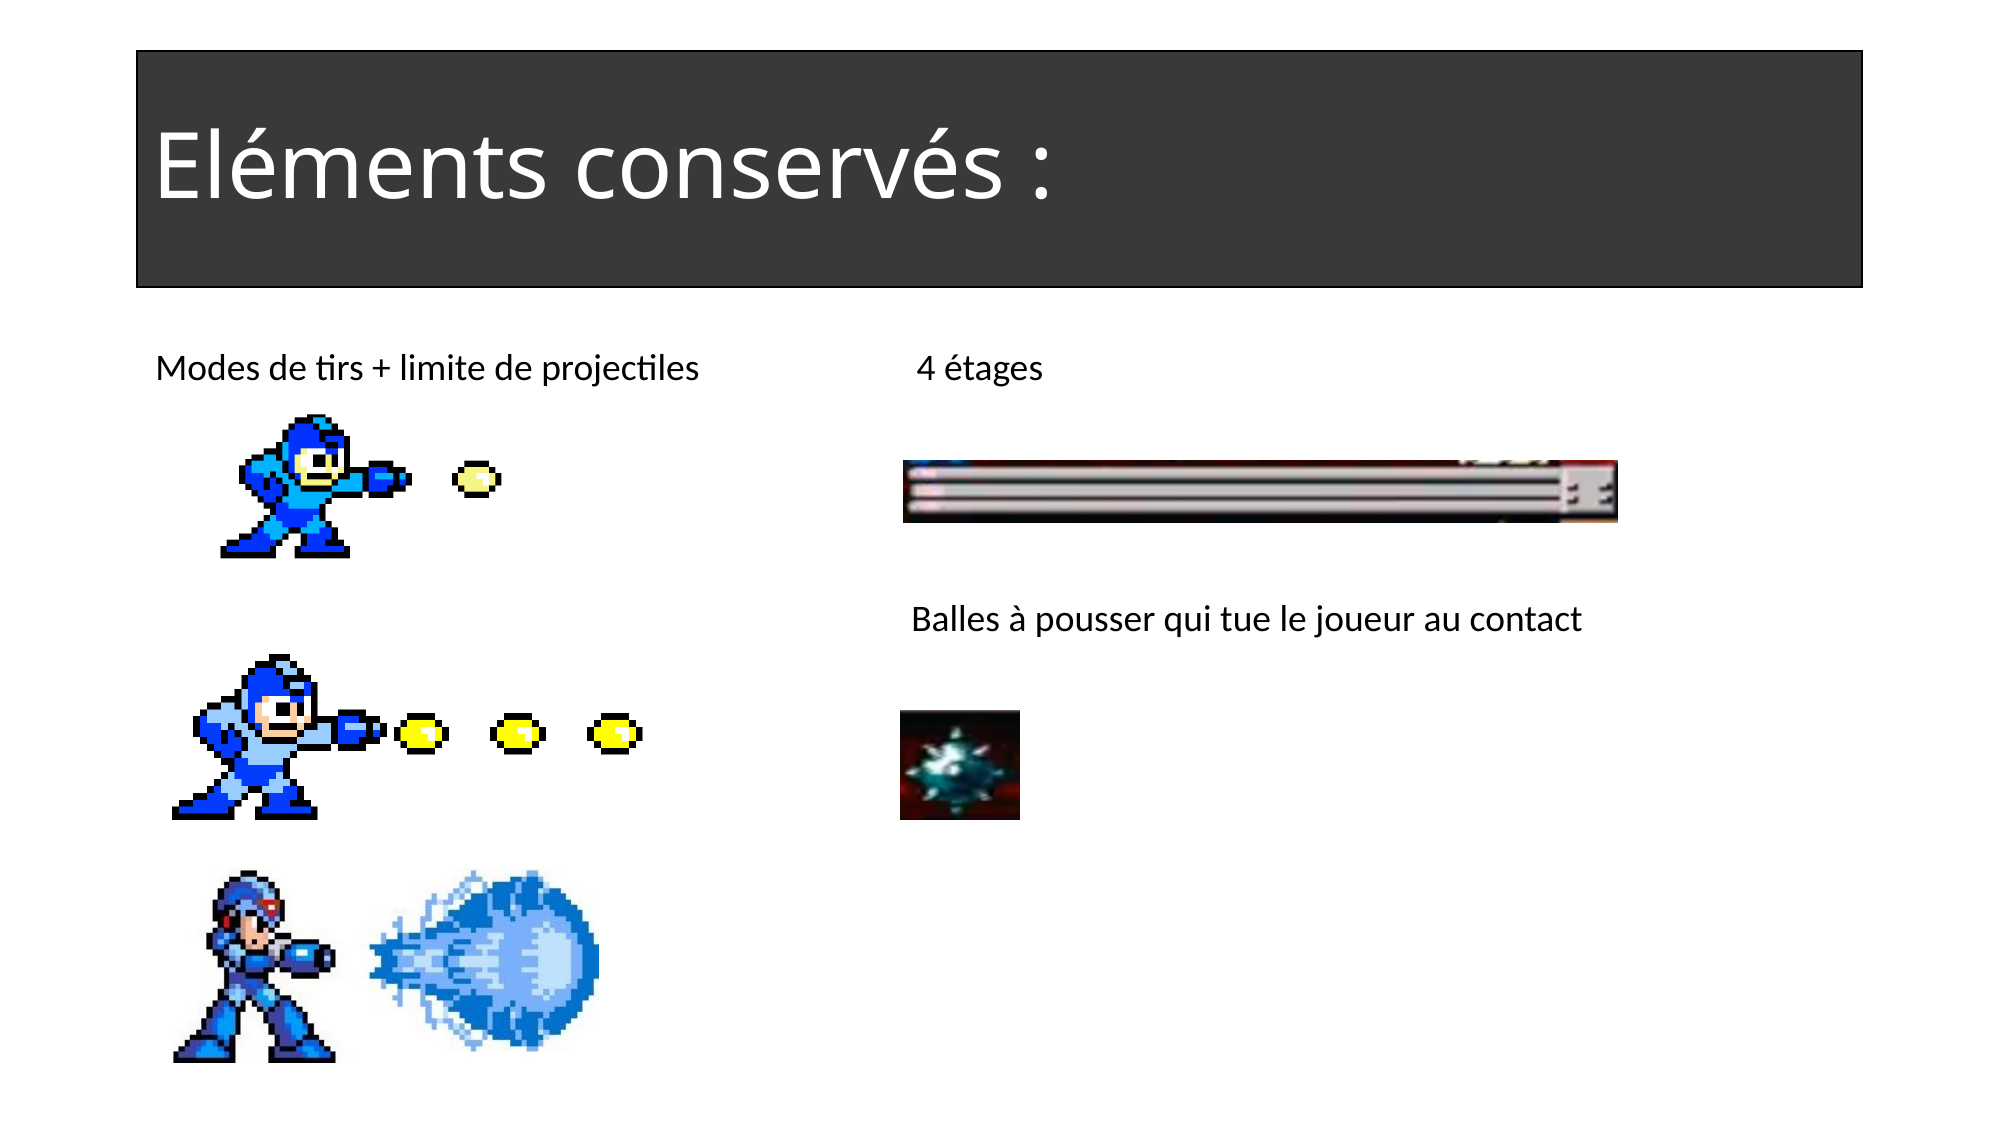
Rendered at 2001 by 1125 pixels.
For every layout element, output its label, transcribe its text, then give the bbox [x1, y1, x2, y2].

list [900, 710, 1020, 820]
text_box [136, 50, 1863, 288]
text_box Balles à pousser qui tue le joueur au contact [896, 586, 1599, 647]
picture [171, 868, 599, 1063]
text_box 4 étages [901, 335, 1059, 396]
picture [171, 651, 643, 820]
picture [902, 460, 1618, 523]
picture [171, 380, 566, 603]
text_box Modes de tirs + limite de projectiles [140, 335, 716, 396]
title Eléments conservés : [137, 59, 1863, 278]
